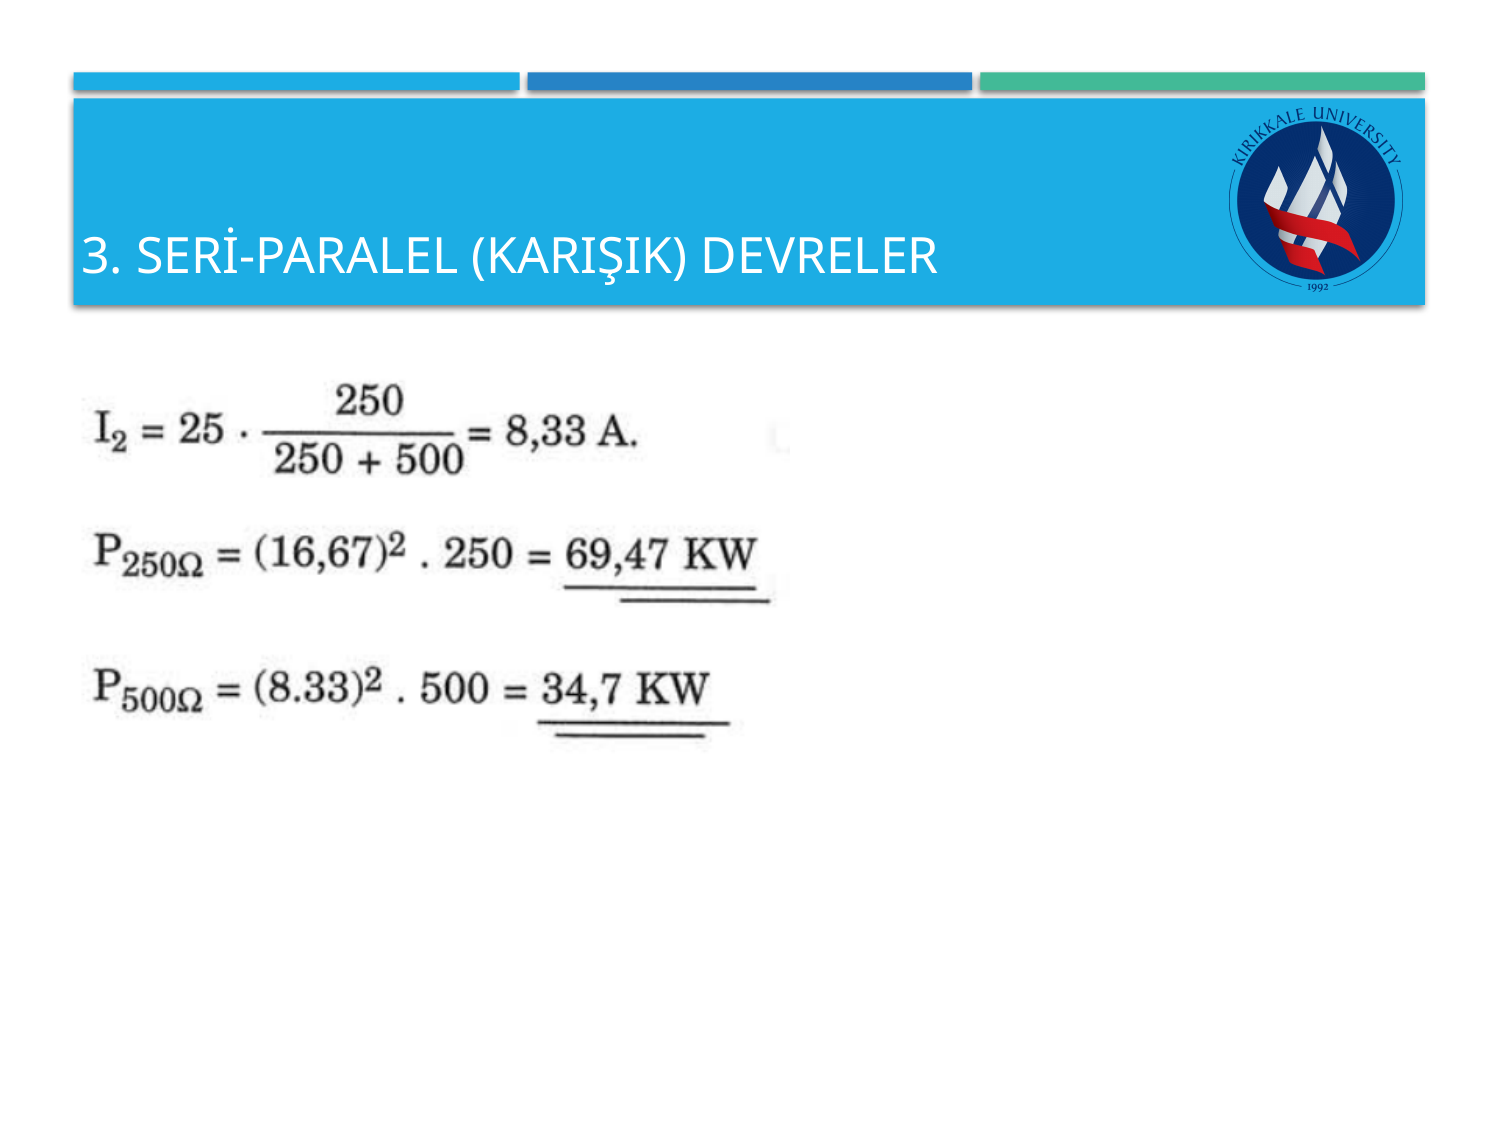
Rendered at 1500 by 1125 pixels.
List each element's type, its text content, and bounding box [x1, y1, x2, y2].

picture [1229, 106, 1404, 292]
title 3. seri-paralel (karışık) devreler [66, 141, 1223, 292]
picture [65, 347, 791, 777]
